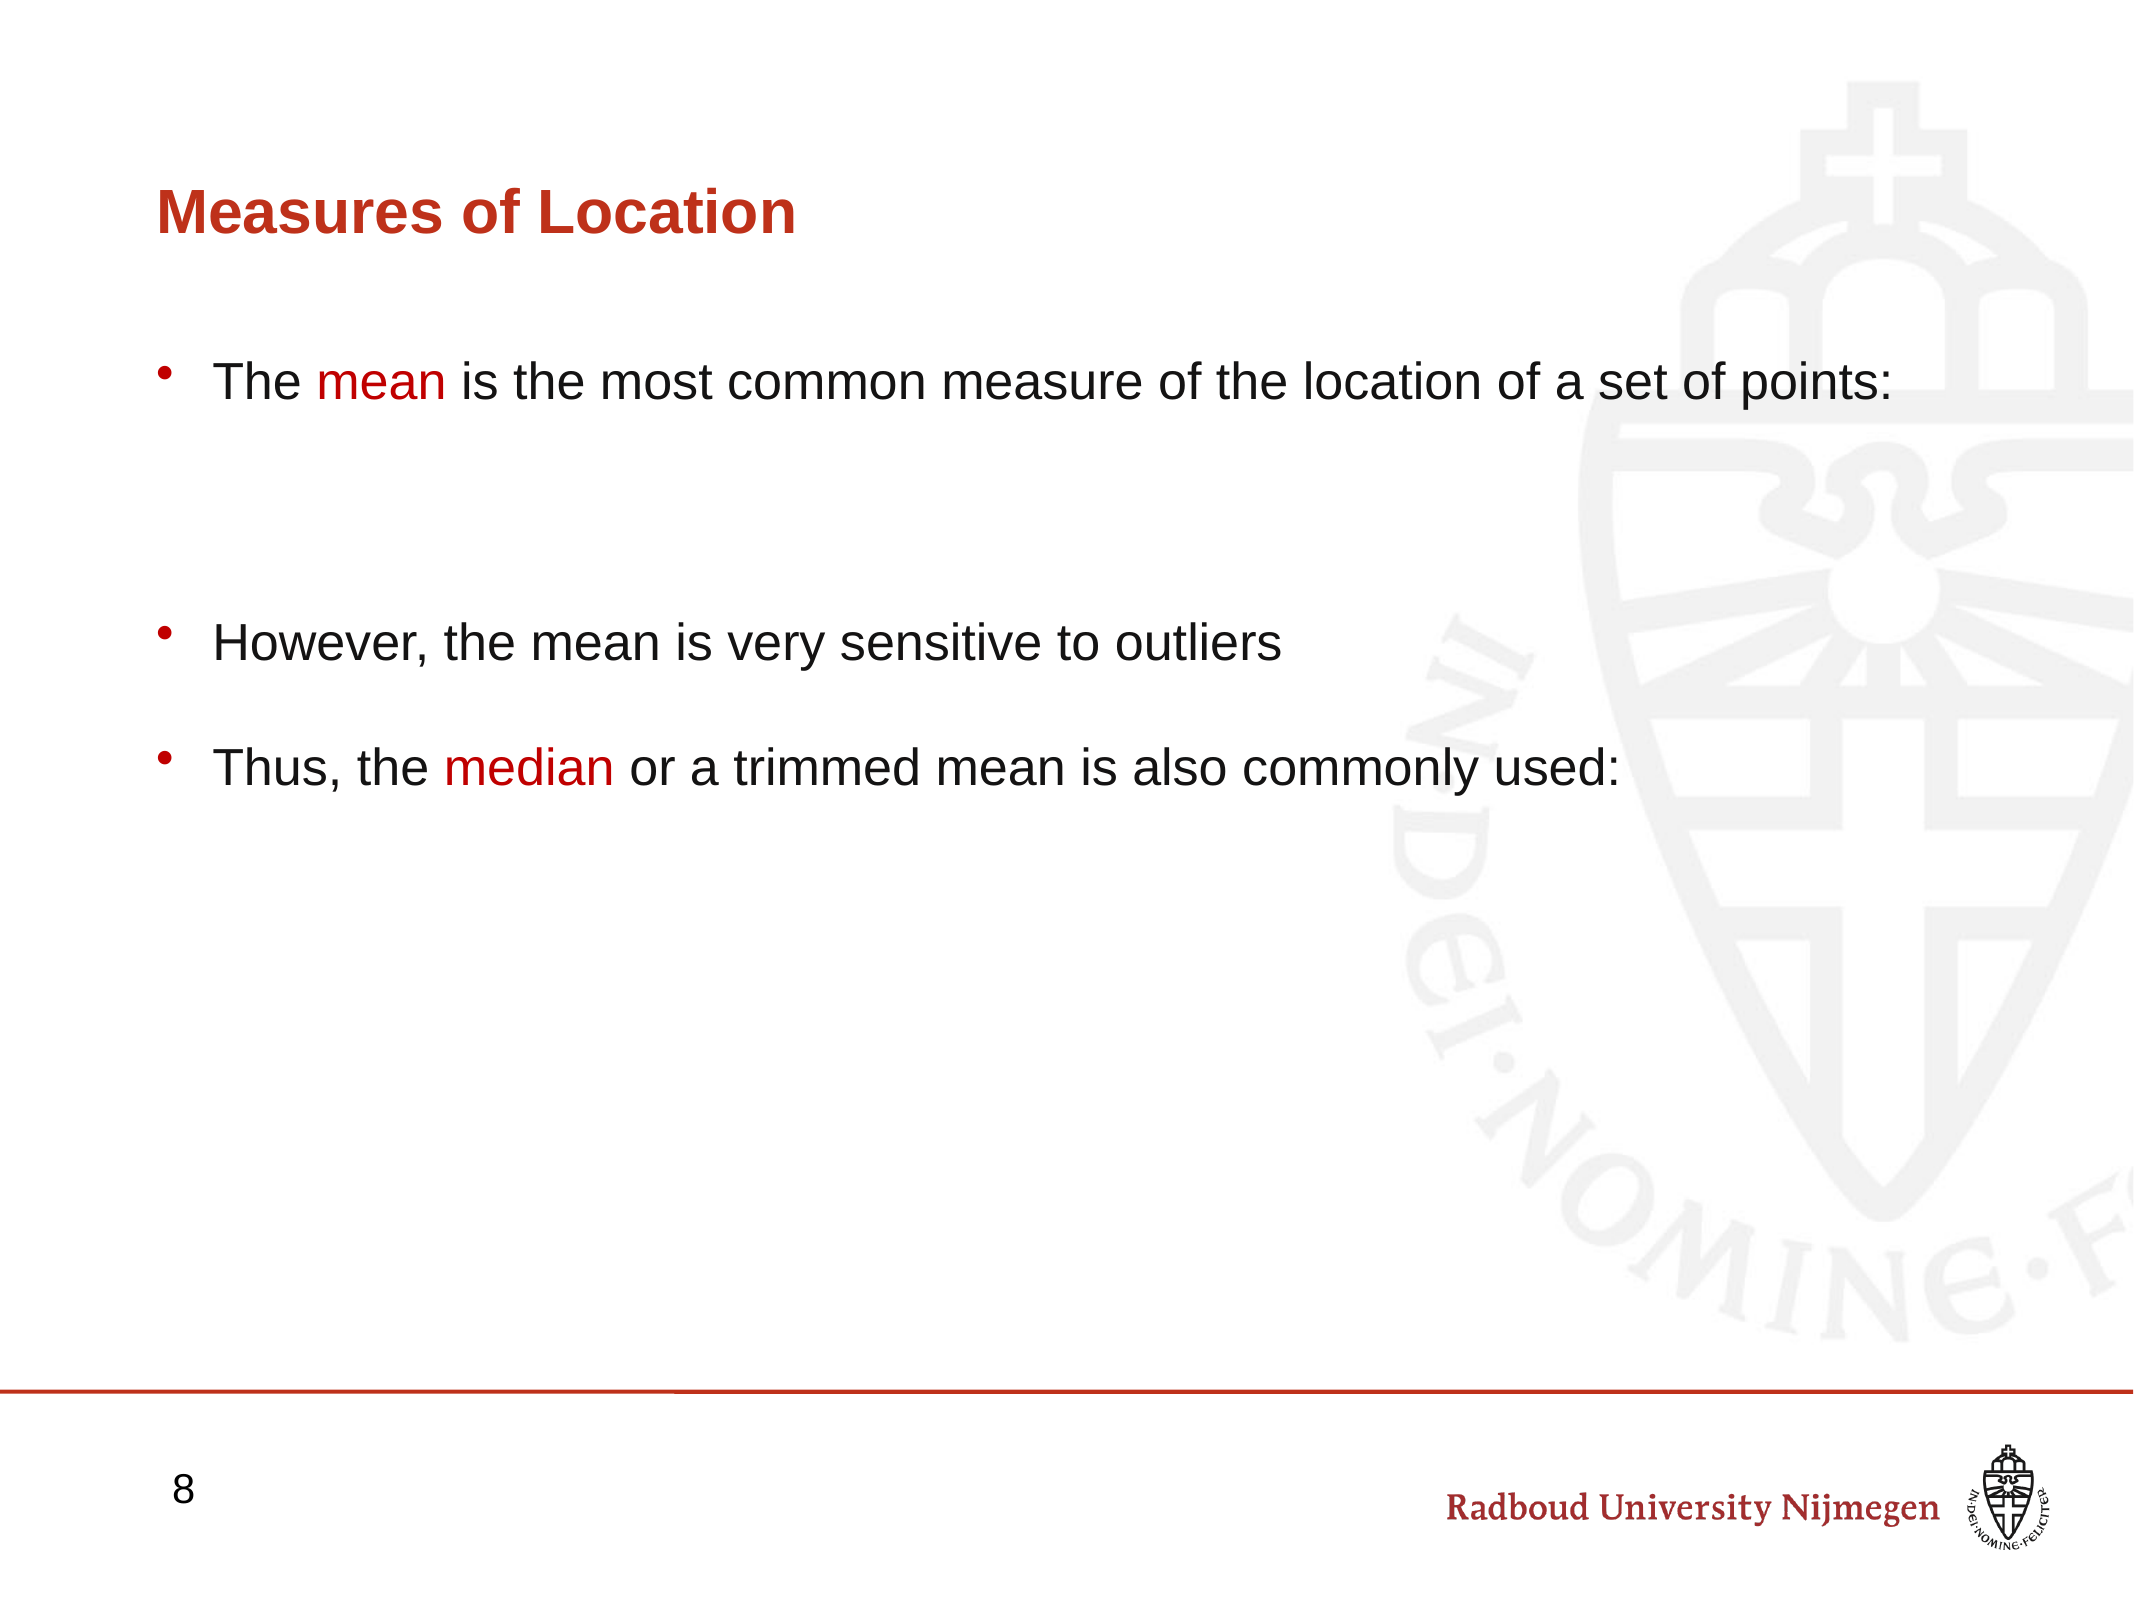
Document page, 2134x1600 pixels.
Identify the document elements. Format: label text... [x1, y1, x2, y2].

title Measures of Location [147, 162, 1961, 336]
slide_number 8 [157, 1444, 655, 1530]
picture [0, 1394, 2134, 1600]
picture [0, 0, 2134, 1389]
